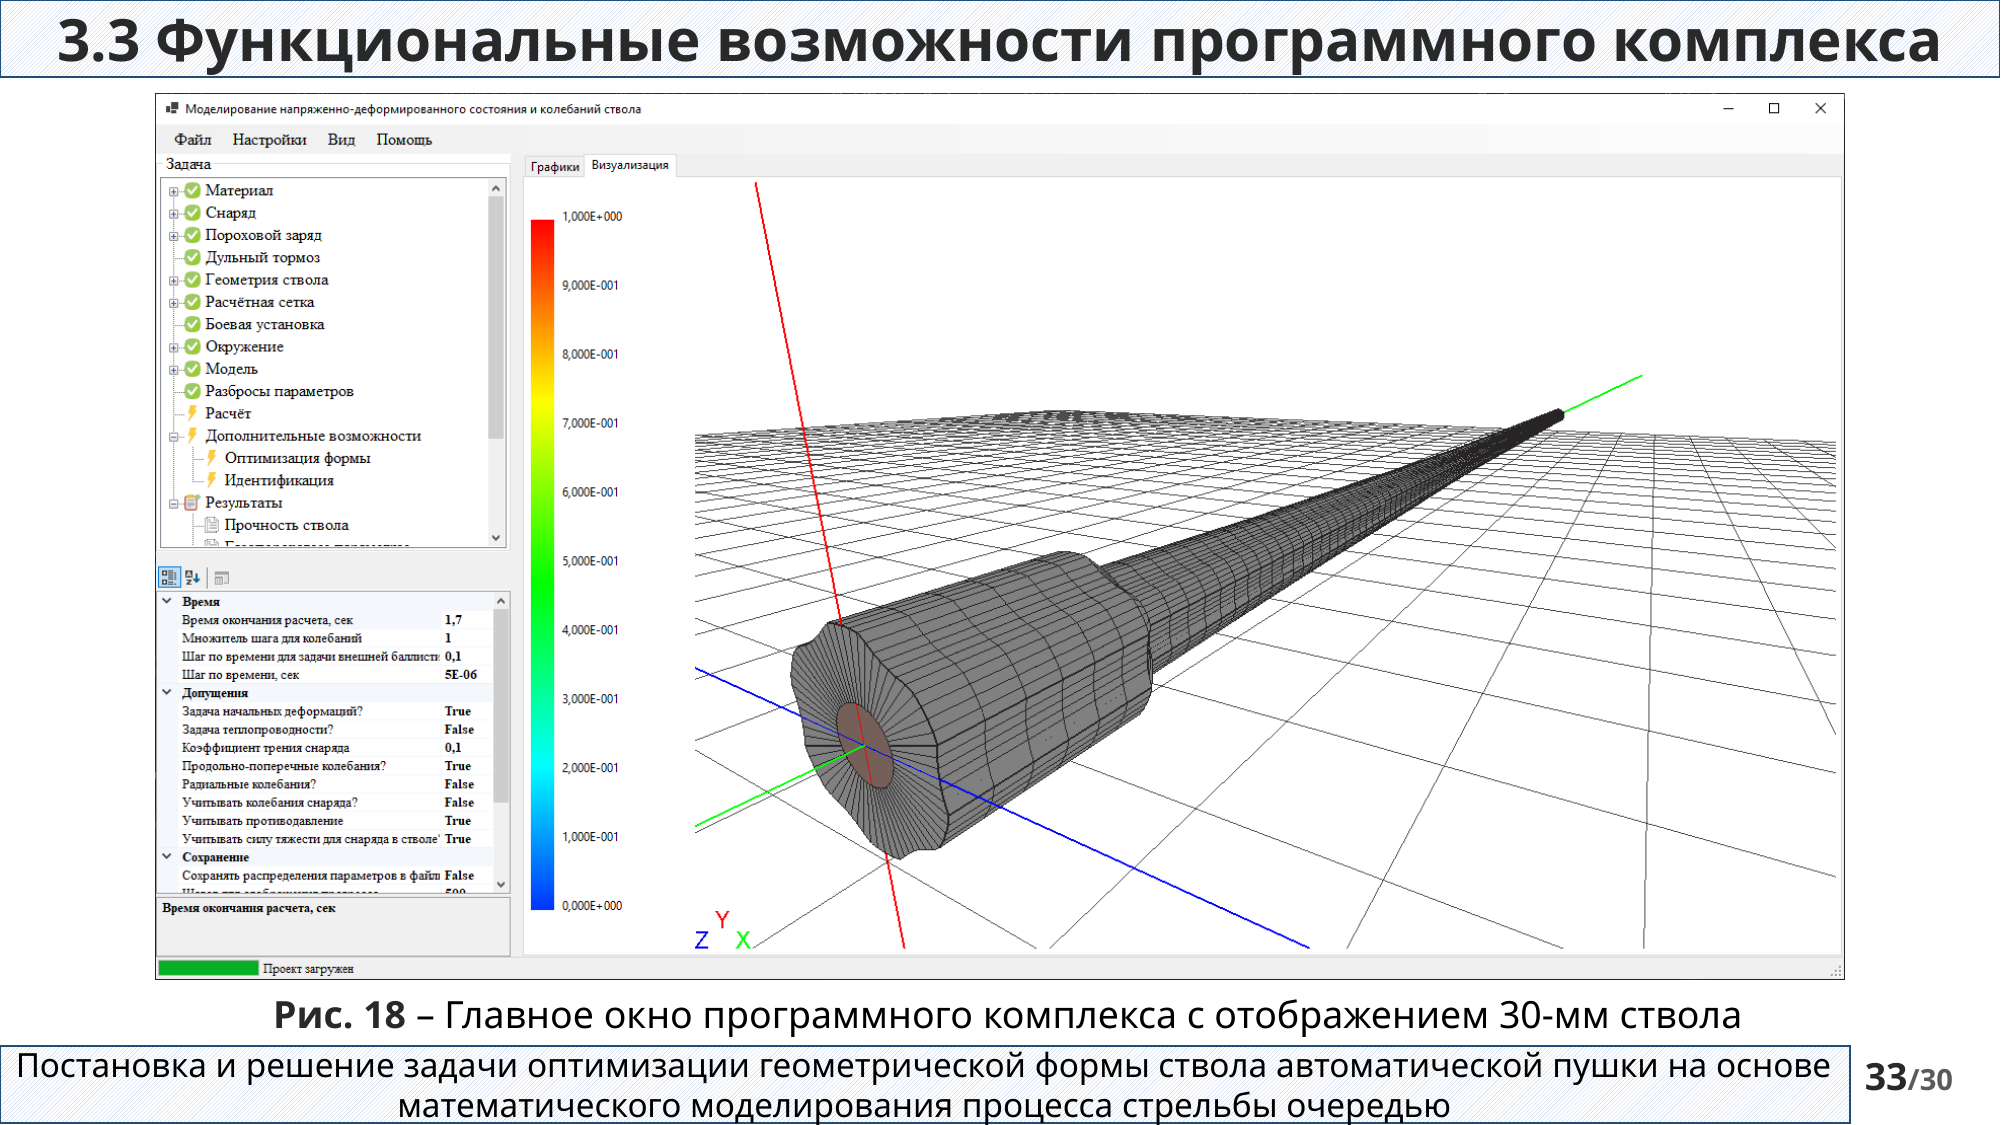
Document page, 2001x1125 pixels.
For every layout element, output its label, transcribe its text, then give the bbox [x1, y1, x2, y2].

slide_number 33/30 [1850, 1045, 2000, 1125]
text_box Рис. 18 – Главное окно программного комплекса с отображением 30-мм ствола [136, 984, 1881, 1042]
text_box 3.3 Функциональные возможности программного комплекса [0, 0, 2000, 78]
picture [155, 93, 1845, 980]
text_box Постановка и решение задачи оптимизации геометрической формы ствола автоматической пушки на основе математического моделирования процесса стрельбы очередью [0, 1045, 1850, 1123]
